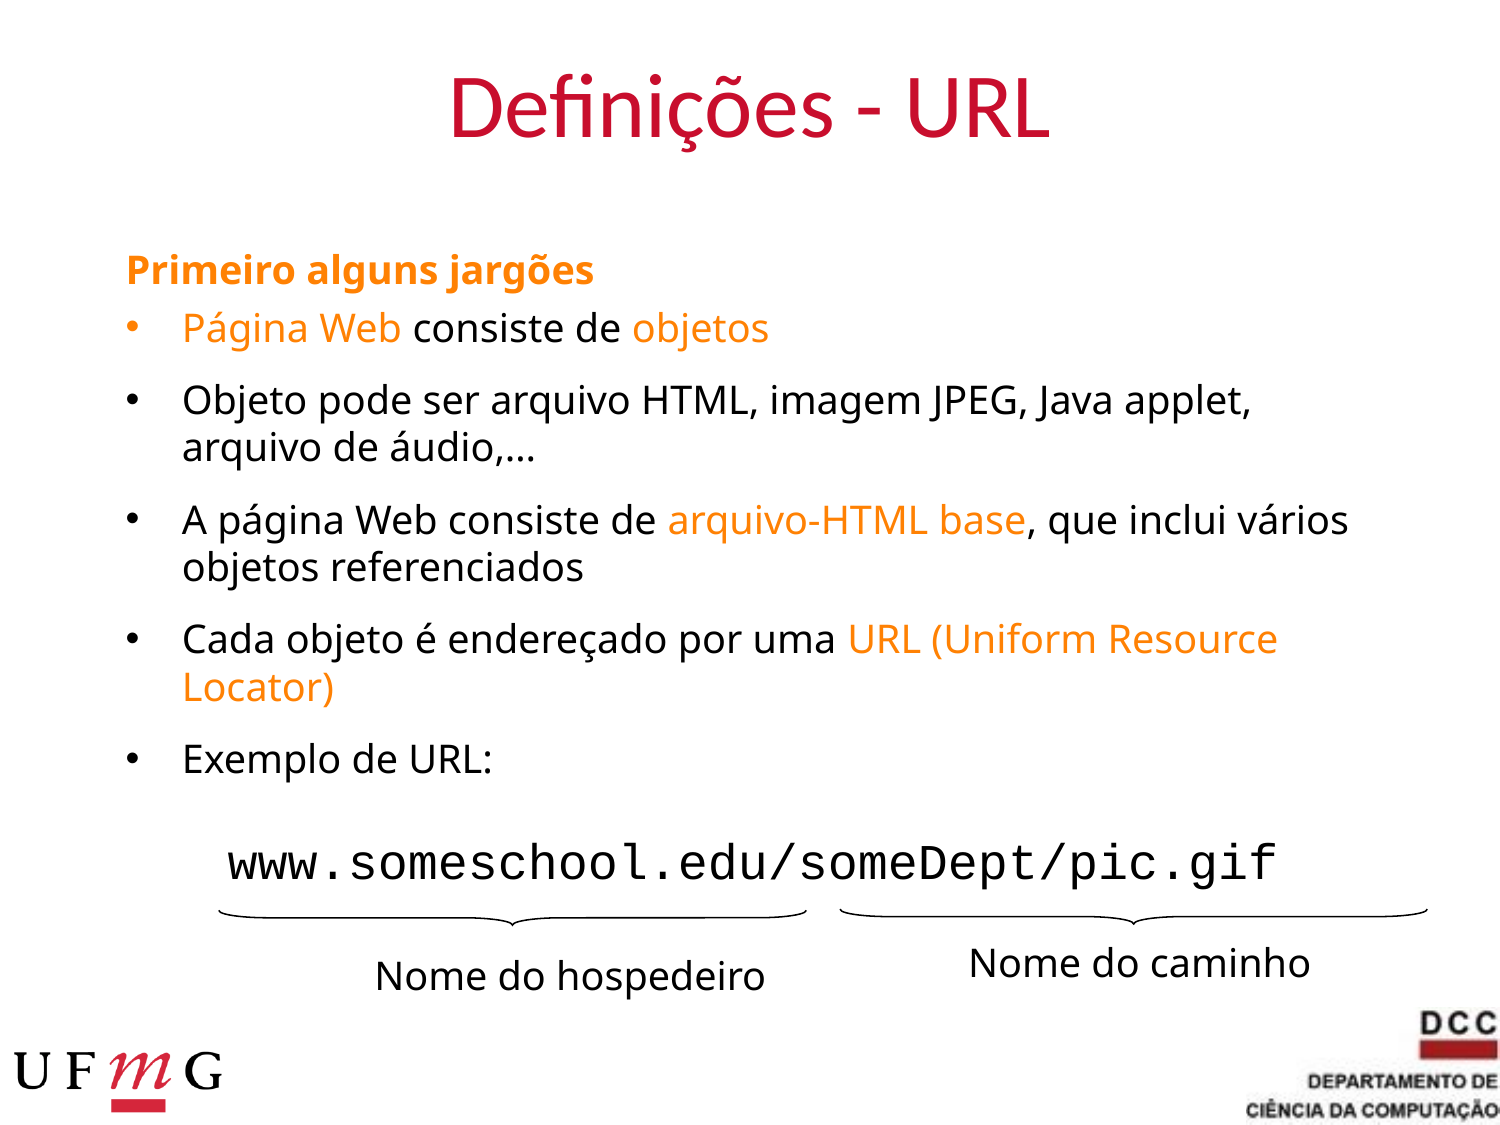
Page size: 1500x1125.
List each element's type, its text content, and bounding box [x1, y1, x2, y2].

picture [1246, 1007, 1500, 1125]
picture [5, 1034, 231, 1123]
text_box Primeiro alguns jargões Página Web consiste de objetos Objeto pode ser arquivo HTML, imagem JPEG, Java applet, arquivo de áudio,… A página Web consiste de arquivo-HTML base, que inclui vários objetos referenciados Cada objeto é endereçado por uma URL (Uniform Resource Locator) Exemplo de URL: [110, 237, 1385, 861]
title Definições - URL [75, 7, 1425, 195]
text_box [212, 821, 1428, 1007]
